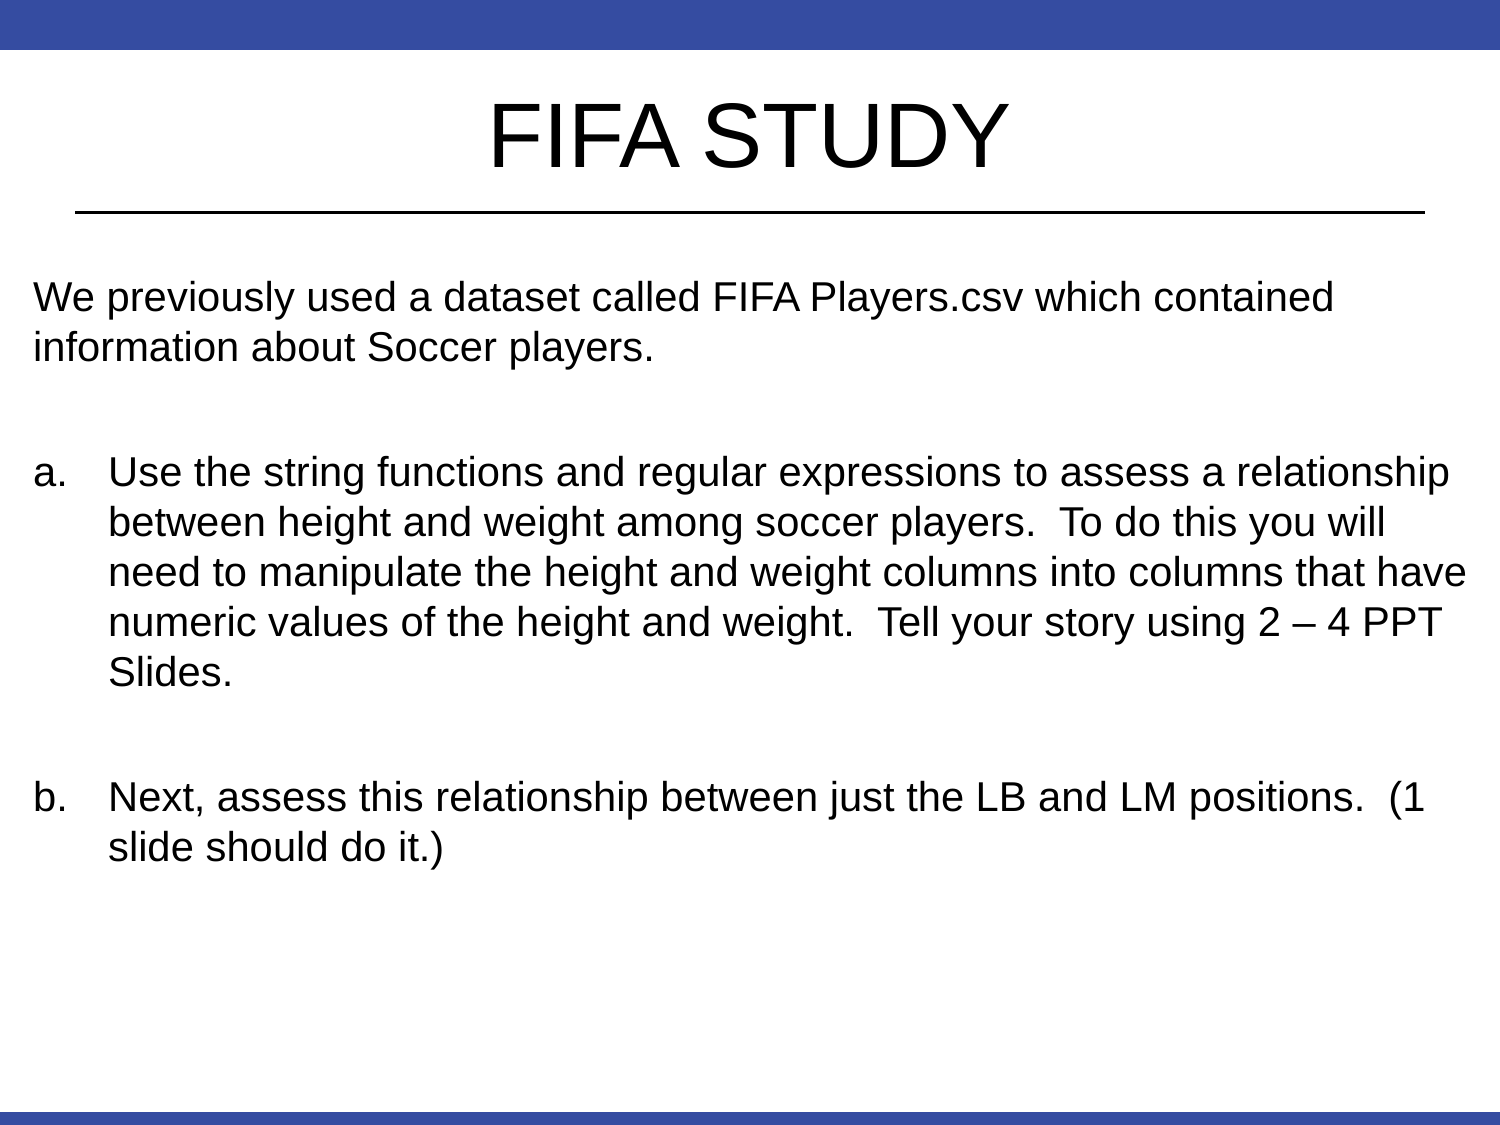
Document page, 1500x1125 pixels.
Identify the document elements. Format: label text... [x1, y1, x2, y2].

list We previously used a dataset called FIFA Players.csv which contained information about Soccer players. Use the string functions and regular expressions to assess a relationship between height and weight among soccer players. To do this you will need to manipulate the height and weight columns into columns that have numeric values of the height and weight. Tell your story using 2 – 4 PPT Slides. Next, assess this relationship between just the LB and LM positions. (1 slide should do it.) [18, 262, 1500, 1005]
title FIFA STUDY [75, 37, 1425, 225]
